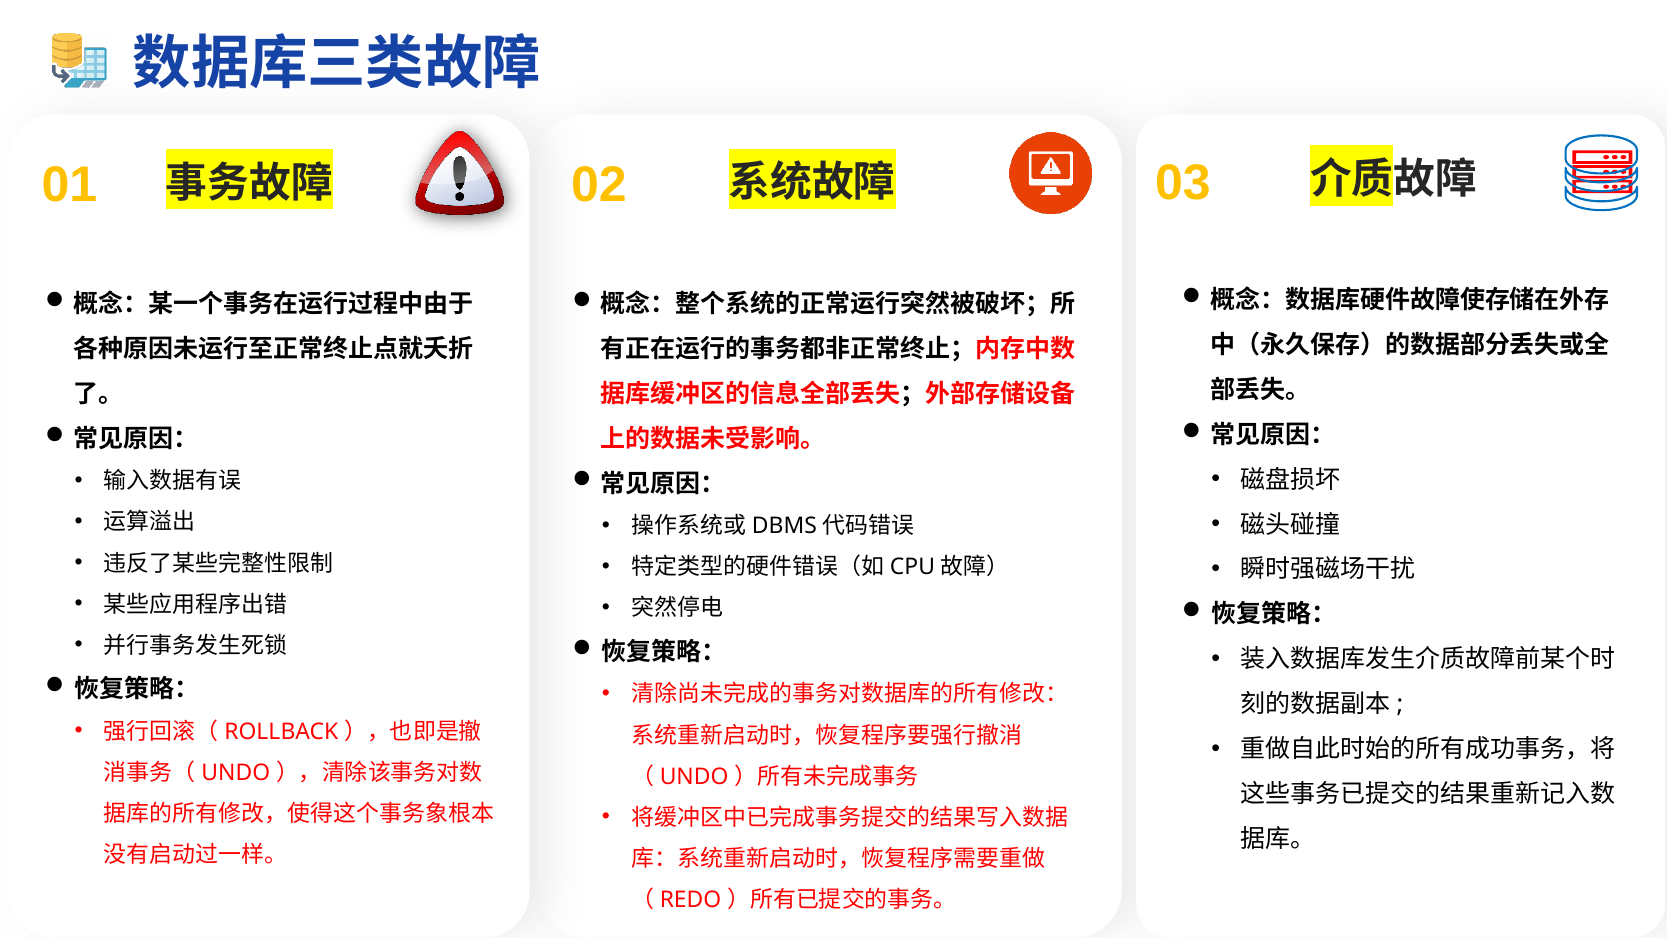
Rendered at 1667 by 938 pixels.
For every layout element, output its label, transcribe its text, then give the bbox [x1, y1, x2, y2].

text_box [1135, 114, 1666, 938]
picture [1009, 131, 1092, 214]
picture [396, 111, 527, 238]
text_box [537, 114, 1123, 938]
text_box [7, 114, 530, 938]
picture [49, 30, 109, 90]
title 数据库三类故障 [118, 17, 1590, 103]
